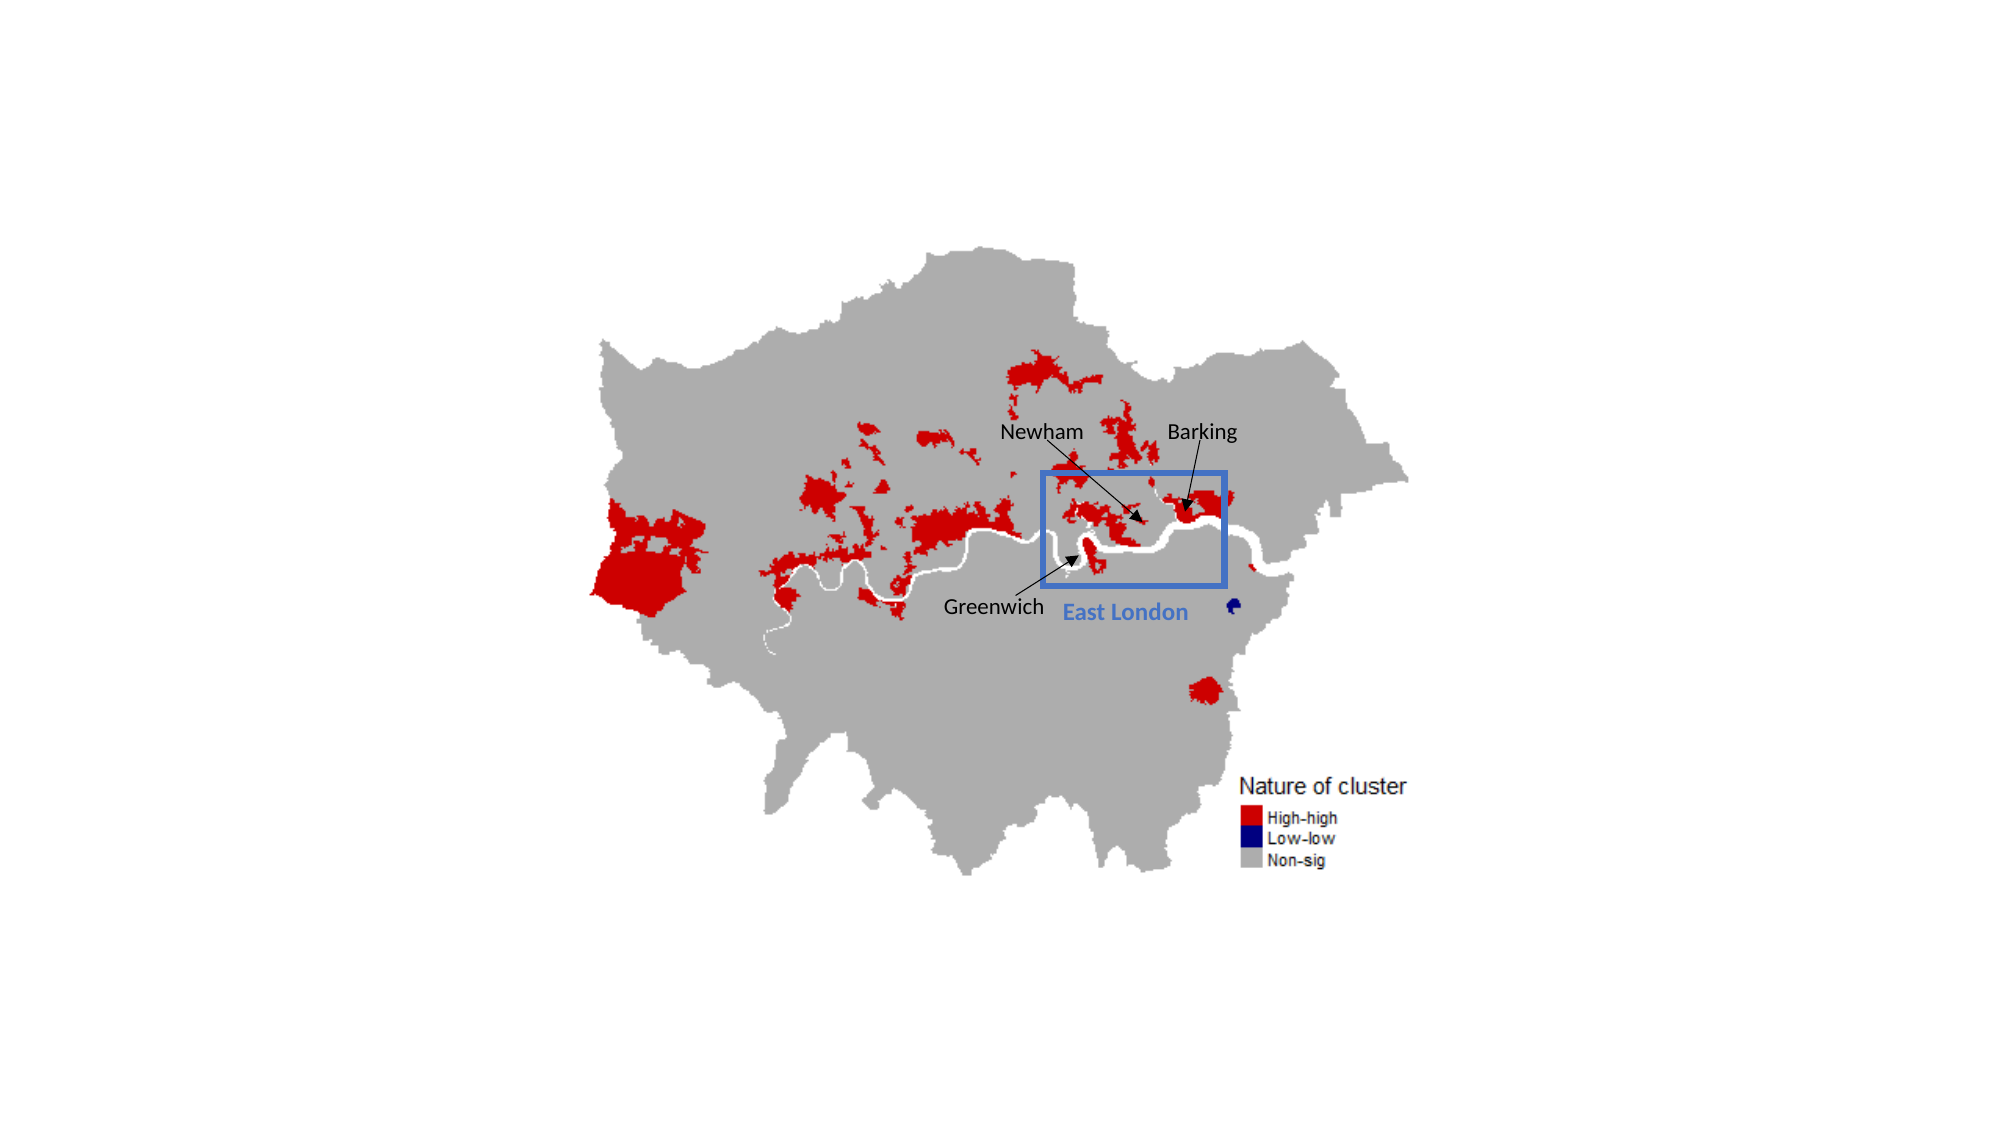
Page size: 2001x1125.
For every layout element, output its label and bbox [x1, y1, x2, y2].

picture [576, 239, 1417, 885]
text_box [1185, 440, 1200, 512]
text_box [1015, 555, 1079, 596]
text_box [1047, 440, 1143, 523]
